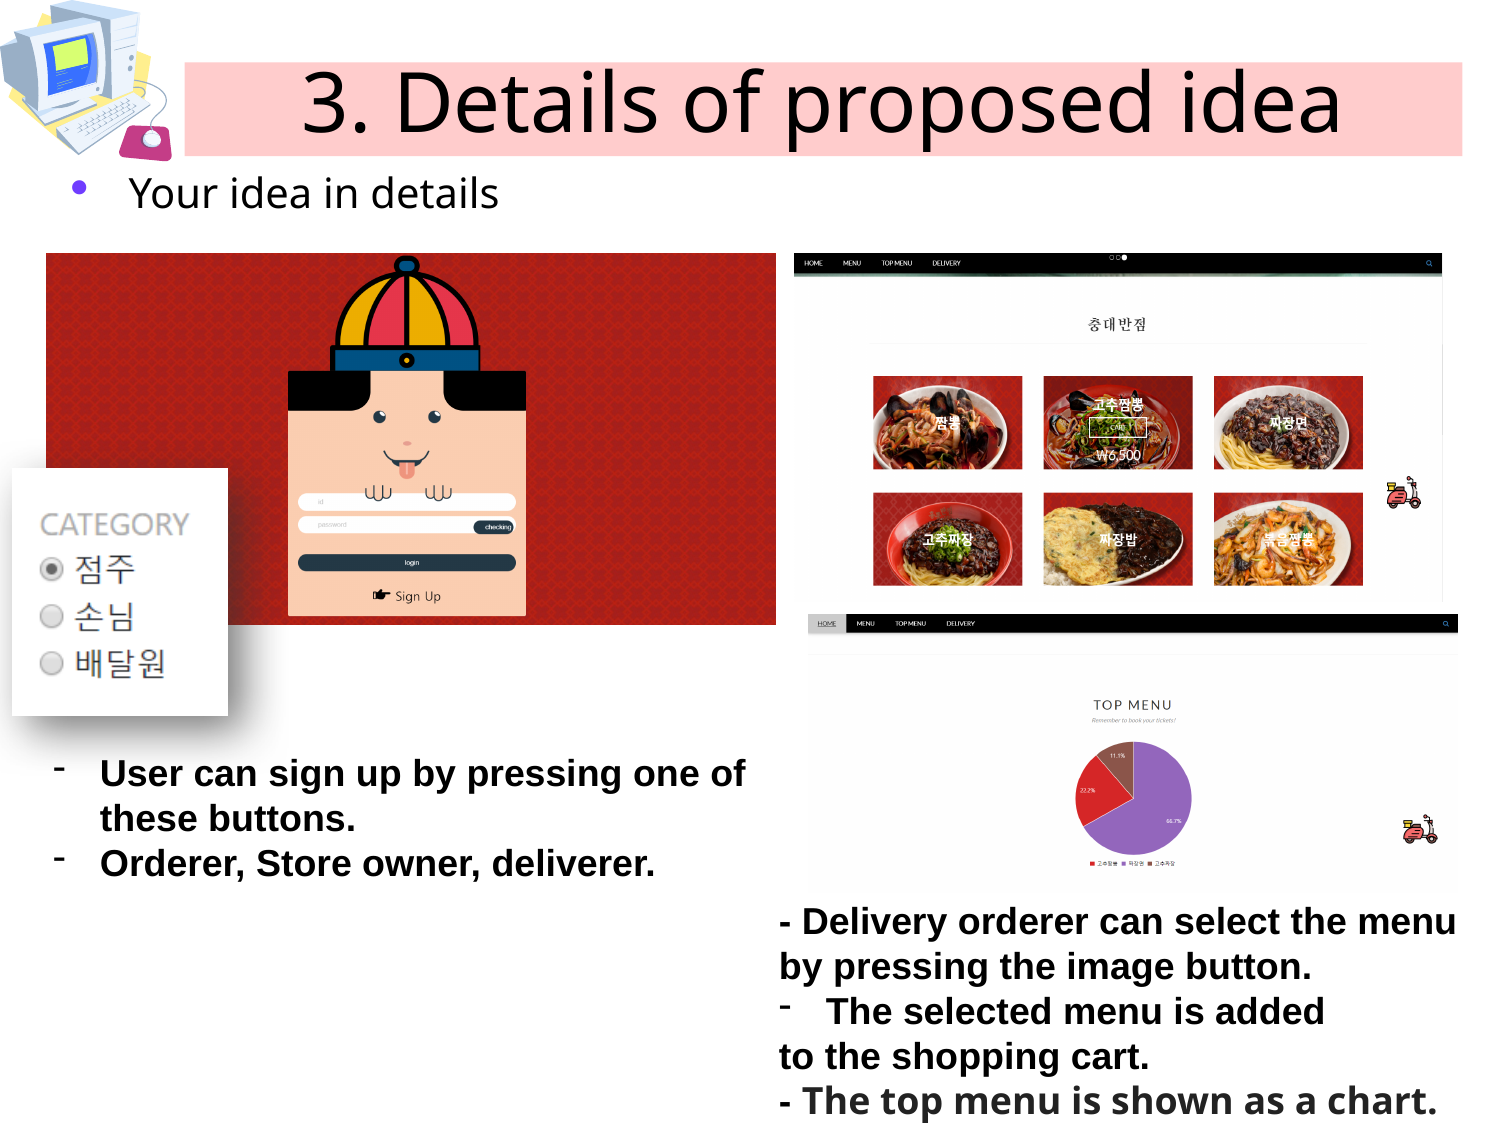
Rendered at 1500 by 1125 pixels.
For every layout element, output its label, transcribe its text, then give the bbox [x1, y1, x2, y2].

picture [793, 253, 1443, 602]
list Your idea in details [57, 159, 1405, 254]
text_box User can sign up by pressing one of these buttons. Orderer, Store owner, deliverer. [38, 741, 789, 892]
title 3. Details of proposed idea [184, 62, 1463, 157]
picture [808, 613, 1458, 893]
text_box - Delivery orderer can select the menu by pressing the image button. The selected menu is added to the shopping cart. - The top menu is shown as a chart. [764, 889, 1473, 1125]
picture [12, 253, 776, 716]
